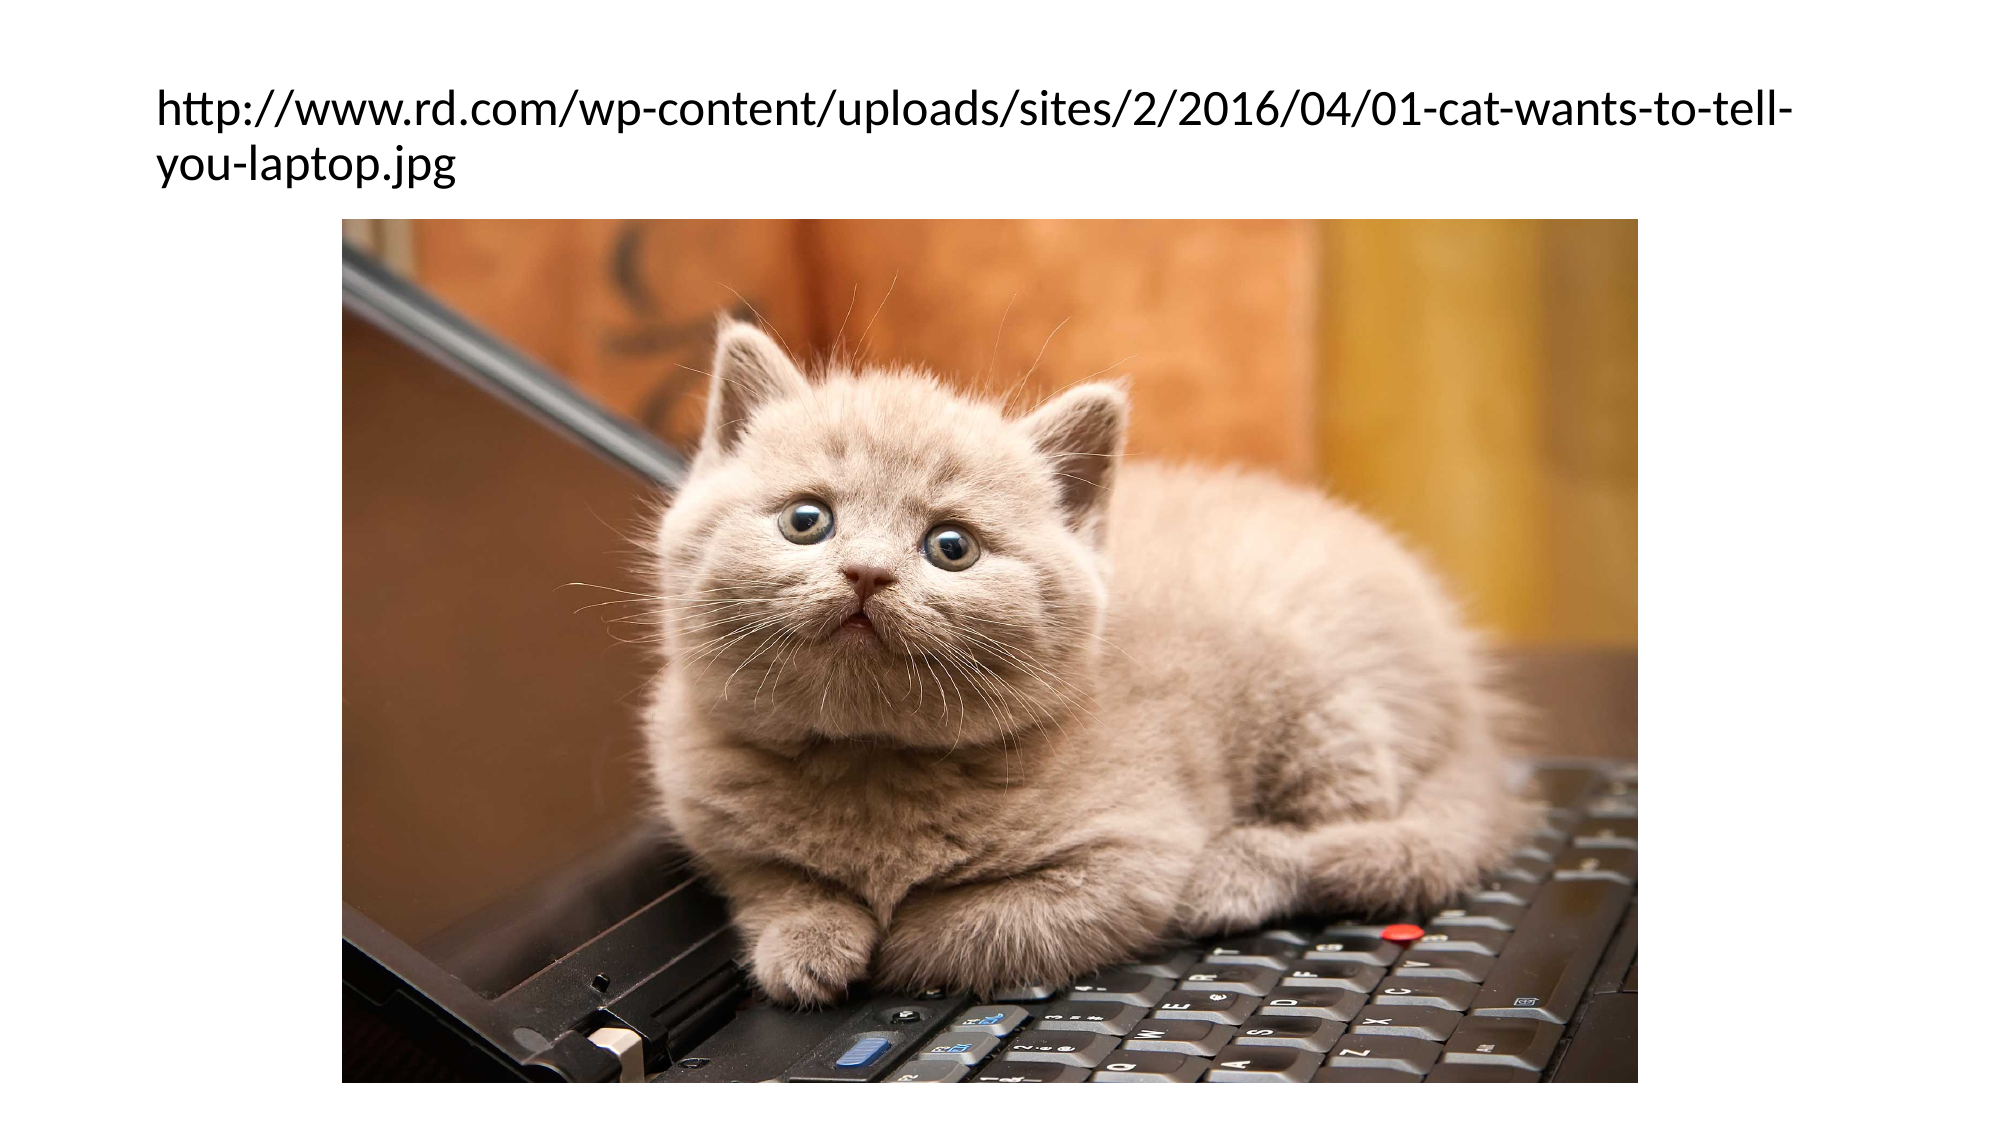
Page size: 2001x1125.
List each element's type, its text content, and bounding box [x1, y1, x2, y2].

list http://www.rd.com/wp-content/uploads/sites/2/2016/04/01-cat-wants-to-tell-you-laptop.jpg [141, 74, 1867, 200]
picture [342, 219, 1638, 1083]
